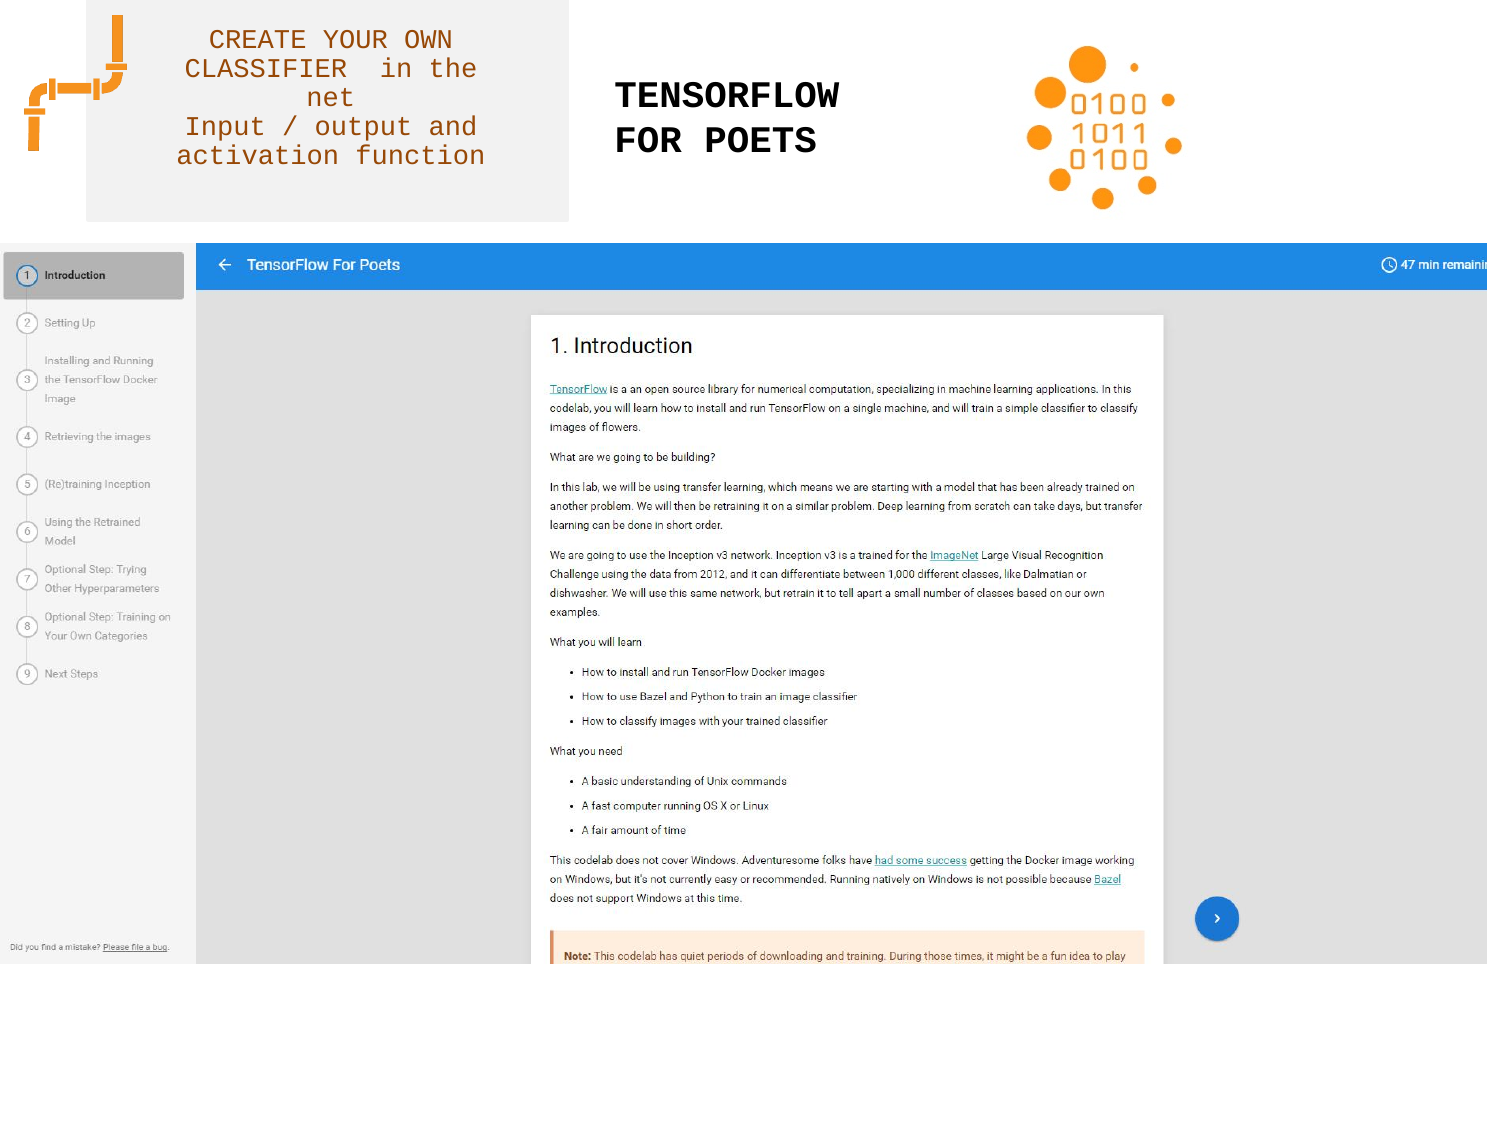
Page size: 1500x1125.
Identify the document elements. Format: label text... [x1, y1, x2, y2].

text_box TENSORFLOW FOR POETS [490, 113, 987, 241]
text_box [88, 0, 567, 220]
picture [0, 243, 1488, 965]
picture [0, 0, 152, 159]
picture [997, 30, 1203, 221]
text_box CREATE YOUR OWN CLASSIFIER in the net Input / output and activation function [141, 11, 520, 213]
